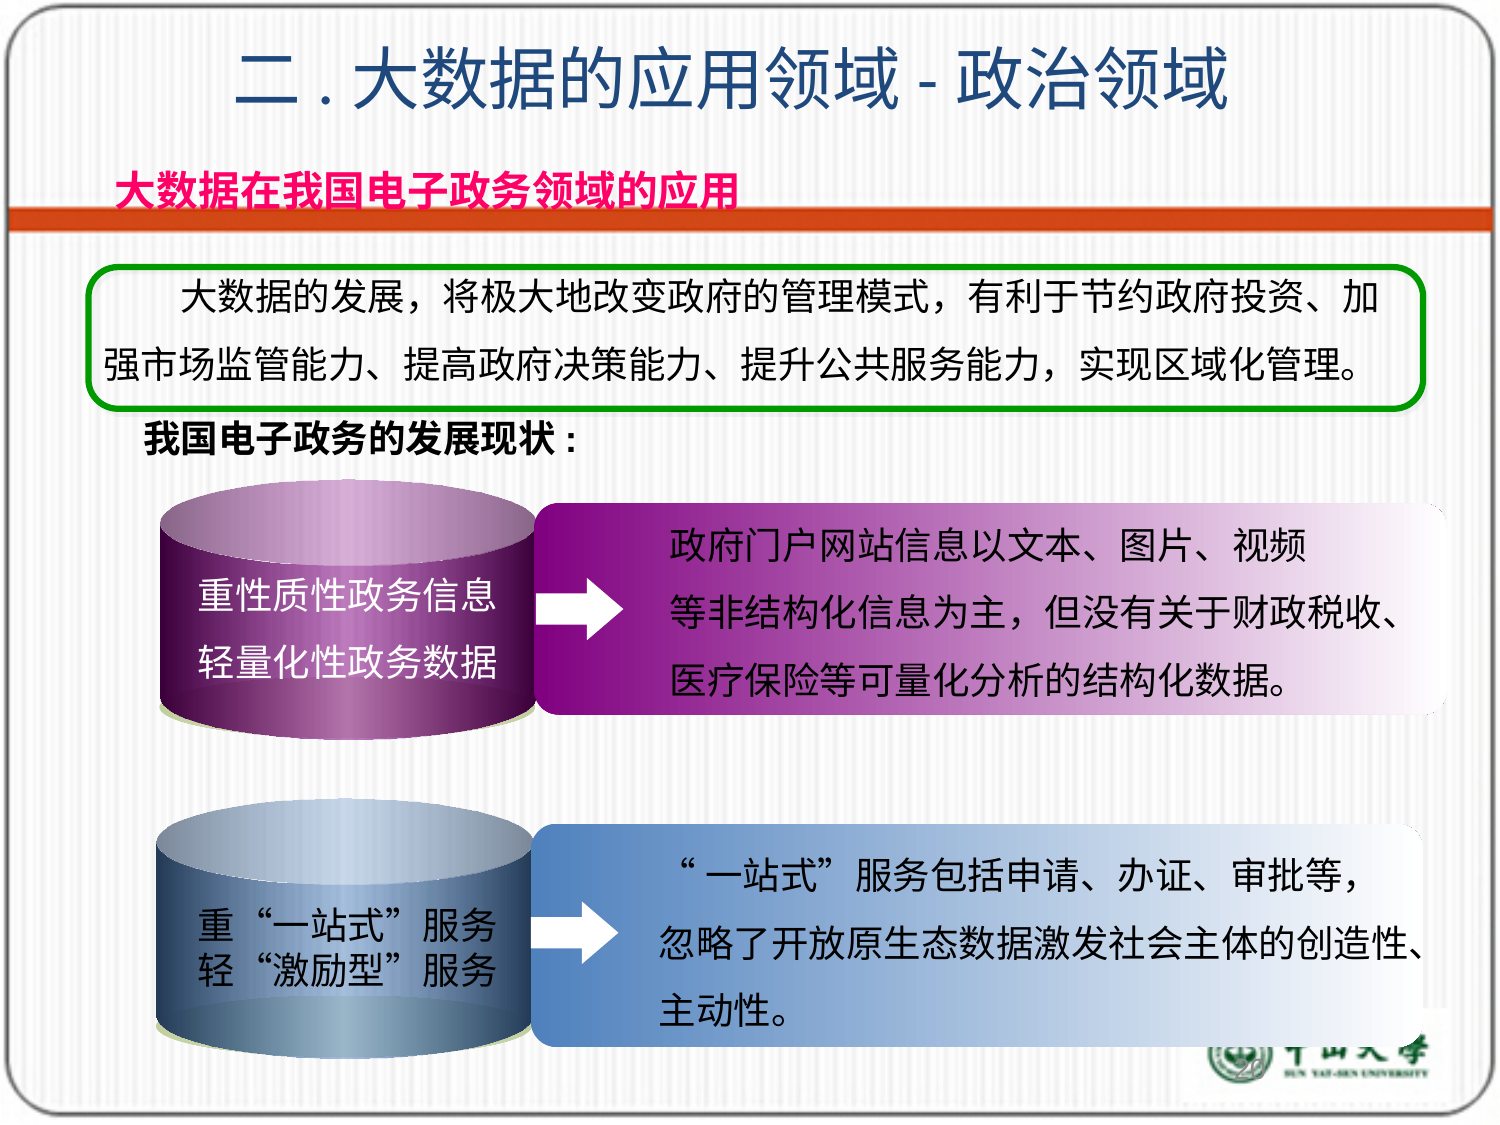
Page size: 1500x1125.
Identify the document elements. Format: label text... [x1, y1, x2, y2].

text_box 政府门户网站信息以文本、图片、视频 等非结构化信息为主，但没有关于财政税收、 医疗保险等可量化分析的结构化数据。 [655, 491, 1435, 709]
text_box 大数据的发展，将极大地改变政府的管理模式，有利于节约政府投资、加强市场监管能力、提高政府决策能力、提升公共服务能力，实现区域化管理。 [88, 243, 1400, 291]
picture [0, 0, 1500, 1125]
text_box [538, 901, 619, 964]
text_box 我国电子政务的发展现状: [112, 413, 609, 468]
slide_number 20 [1074, 1042, 1425, 1103]
text_box “一站式”服务包括申请、办证、审批等，忽略了开放原生态数据激发社会主体的创造性、主动性。 [643, 822, 1427, 1040]
text_box [540, 503, 1447, 715]
text_box 大数据在我国电子政务领域的应用 [100, 157, 1329, 223]
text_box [155, 798, 533, 1059]
text_box [88, 267, 1424, 409]
text_box [540, 577, 624, 641]
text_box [159, 479, 537, 740]
text_box [538, 823, 1415, 1047]
text_box 二.大数据的应用领域-政治领域 [100, 30, 1363, 126]
